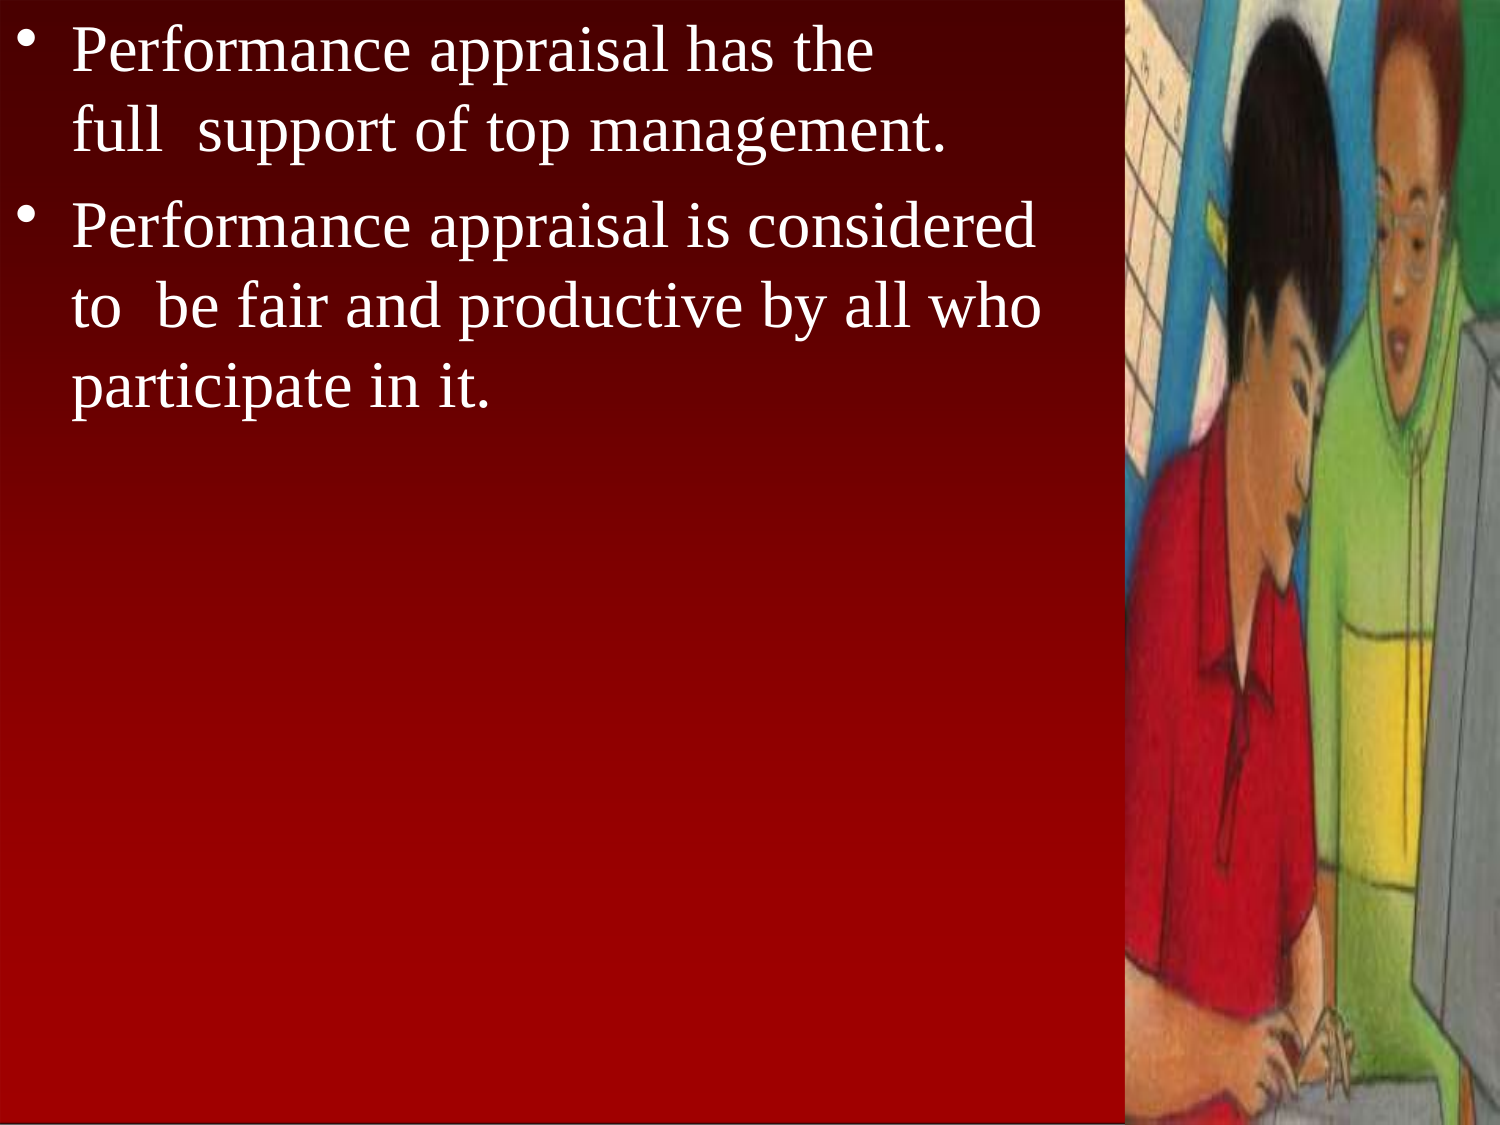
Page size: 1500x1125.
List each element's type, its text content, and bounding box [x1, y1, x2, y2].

picture [0, 0, 1124, 1125]
text_box [1124, 0, 1500, 1125]
text_box Performance appraisal has the full support of top management. Performance appraisal is considered to be fair and productive by all who participate in it. [12, 3, 1107, 422]
